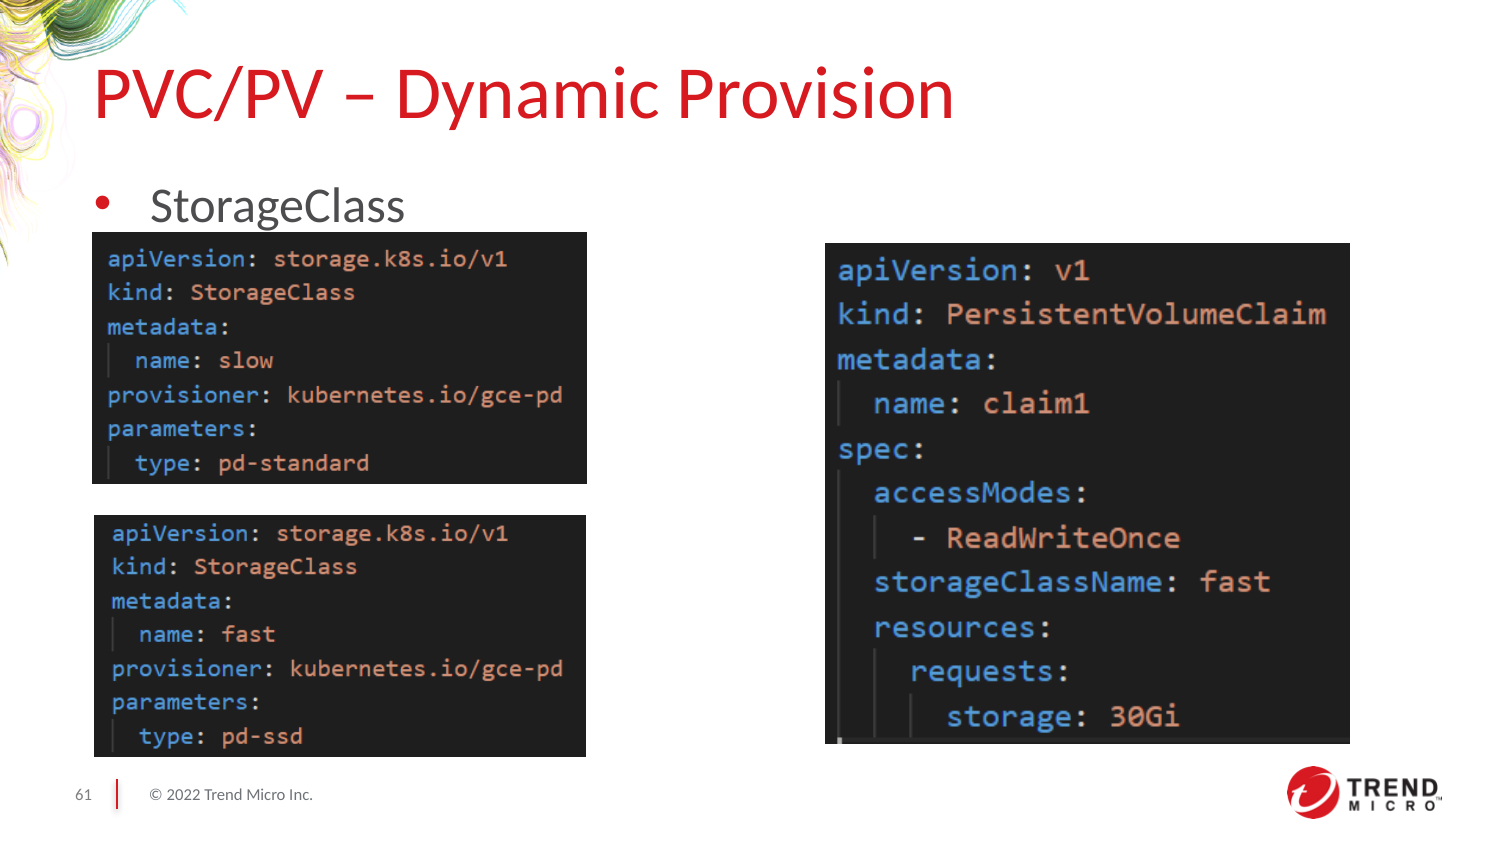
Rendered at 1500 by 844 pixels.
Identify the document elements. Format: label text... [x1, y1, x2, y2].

picture [0, 0, 1500, 844]
list StorageClass [94, 165, 1407, 767]
title PVC/PV – Dynamic Provision [94, 61, 1407, 149]
